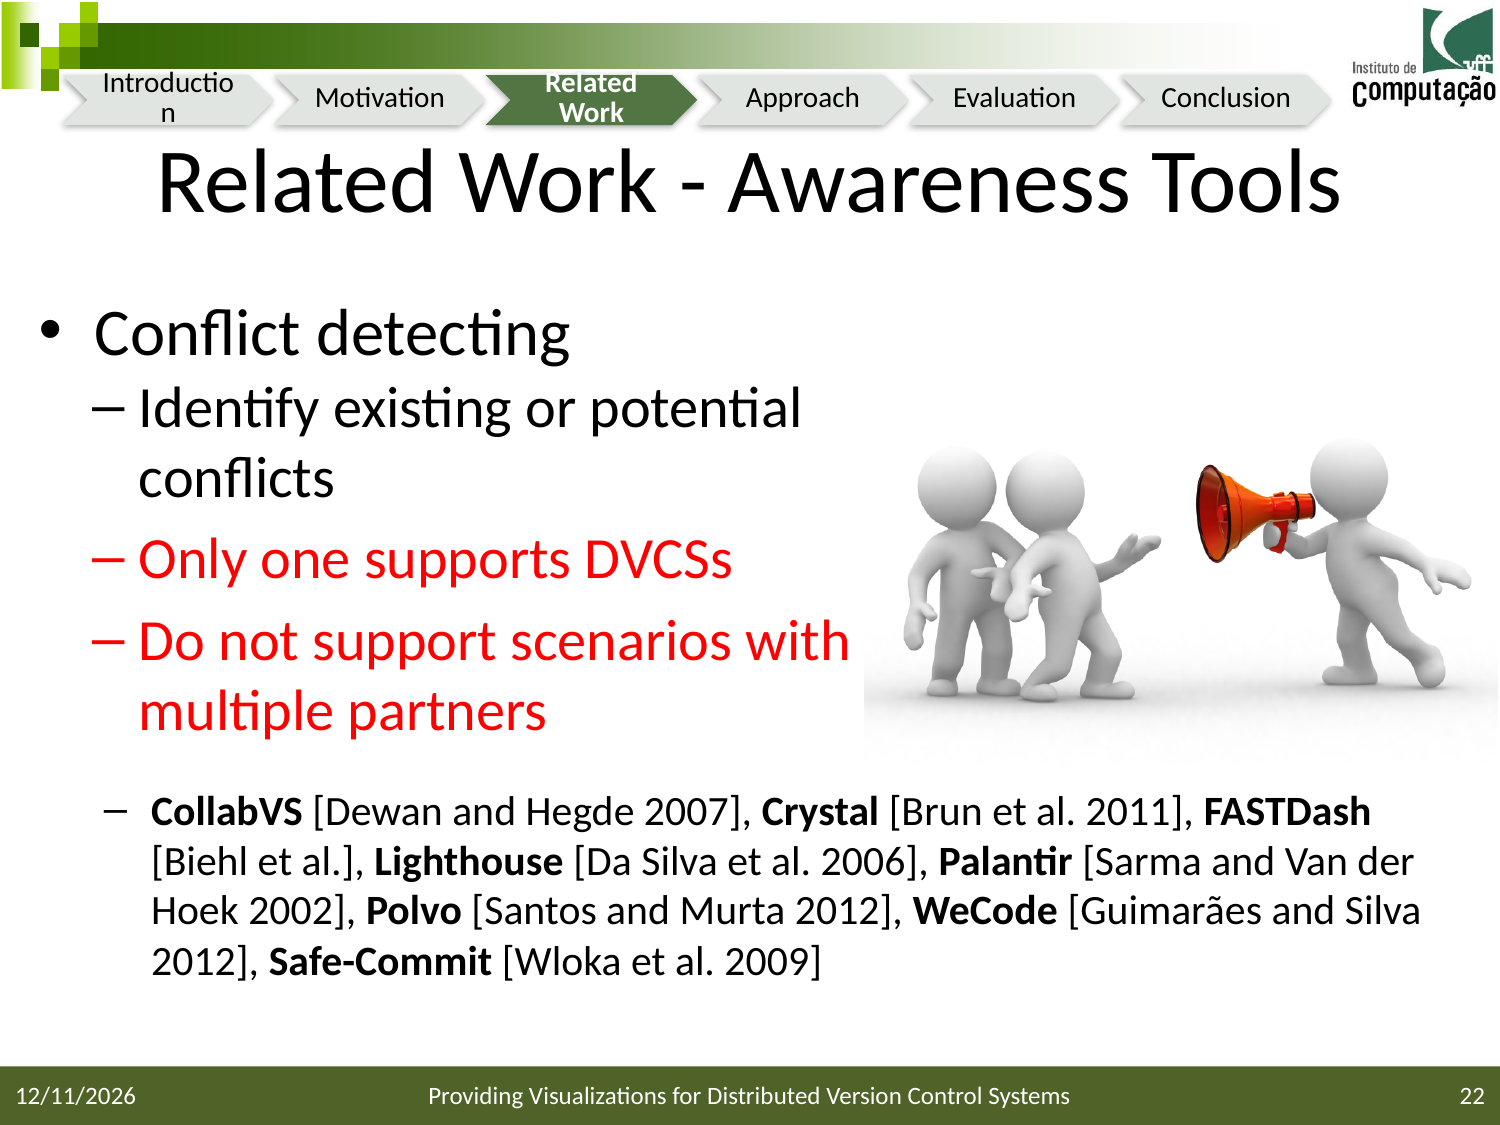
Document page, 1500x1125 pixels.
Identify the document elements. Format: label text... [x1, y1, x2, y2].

list Conflict detecting CollabVS [Dewan and Hegde 2007], Crystal [Brun et al. 2011], FASTDash [Biehl et al.], Lighthouse [Da Silva et al. 2006], Palantir [Sarma and Van der Hoek 2002], Polvo [Santos and Murta 2012], WeCode [Guimarães and Silva 2012], Safe-Commit [Wloka et al. 2009] [23, 281, 1477, 371]
slide_number 22 [1149, 1065, 1500, 1125]
footer Providing Visualizations for Distributed Version Control Systems [362, 1065, 1138, 1125]
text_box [62, 74, 1333, 126]
title Related Work - Awareness Tools [23, 82, 1477, 270]
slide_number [0, 1065, 350, 1125]
picture [864, 373, 1499, 769]
text_box Identify existing or potential conflicts Only one supports DVCSs Do not support scenarios with multiple partners [2, 361, 915, 820]
list Conflict detecting CollabVS [Dewan and Hegde 2007], Crystal [Brun et al. 2011], FASTDash [Biehl et al.], Lighthouse [Da Silva et al. 2006], Palantir [Sarma and Van der Hoek 2002], Polvo [Santos and Murta 2012], WeCode [Guimarães and Silva 2012], Safe-Commit [Wloka et al. 2009] [23, 777, 1477, 1041]
